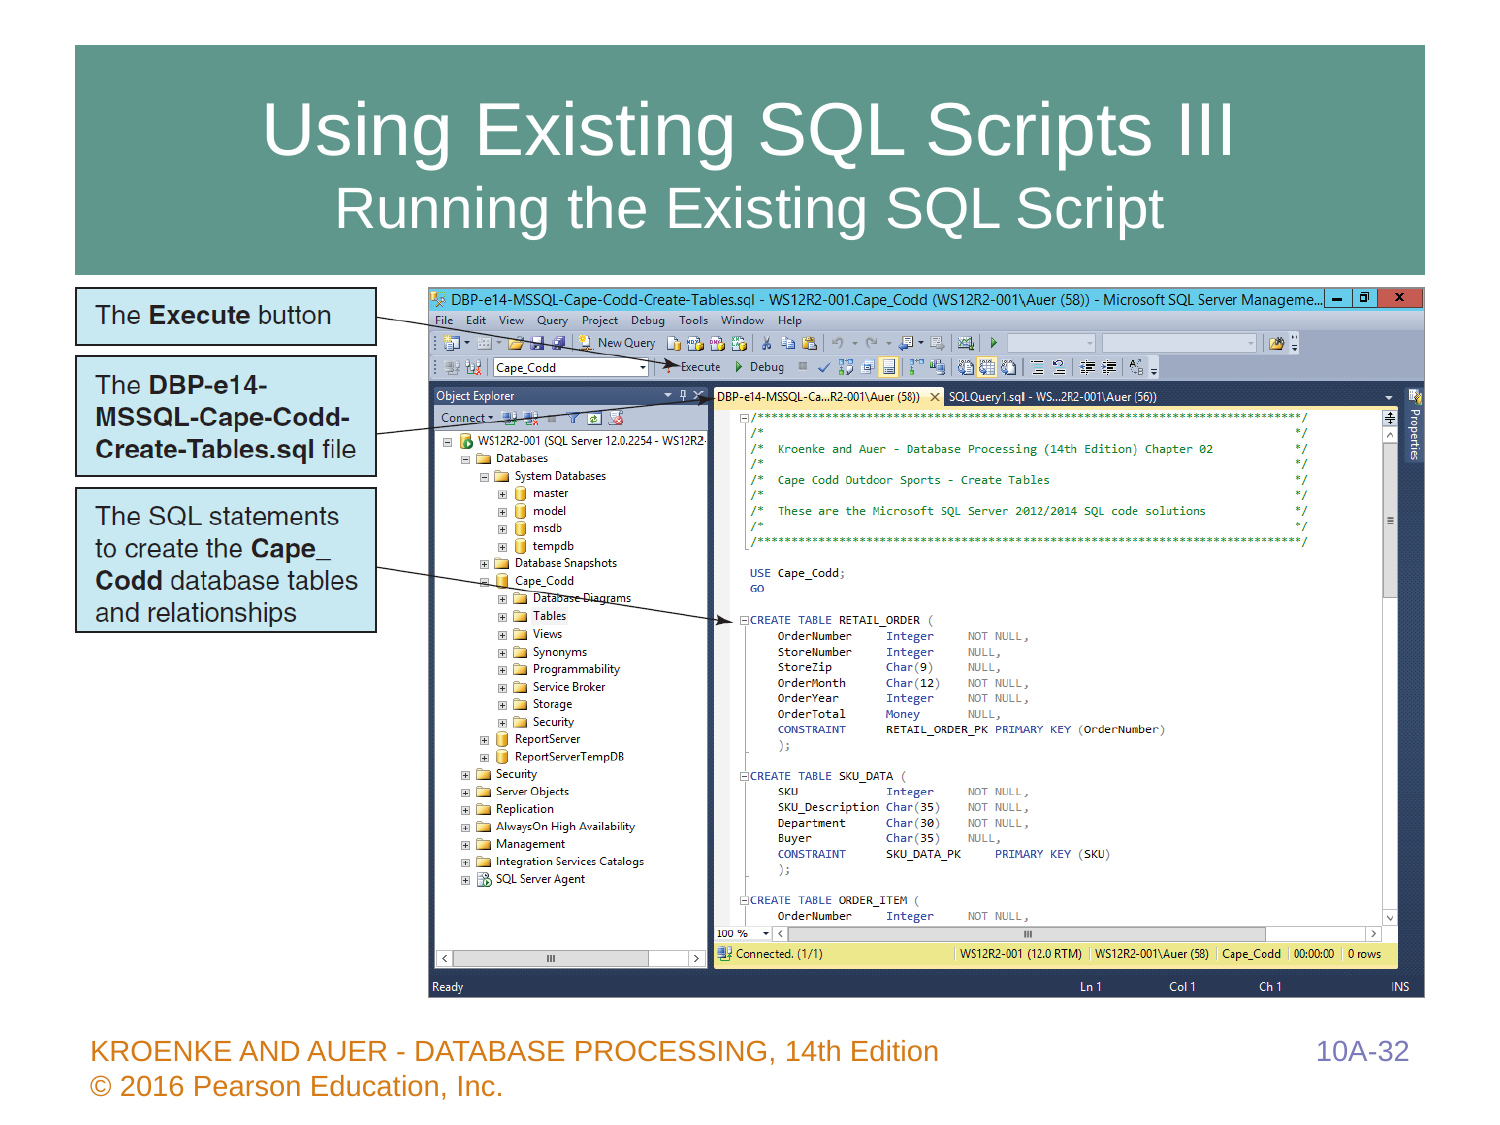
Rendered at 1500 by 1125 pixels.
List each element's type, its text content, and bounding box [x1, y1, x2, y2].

title Using Existing SQL Scripts III Running the Existing SQL Script [74, 44, 1426, 276]
slide_number 10A-32 [1074, 1024, 1426, 1103]
picture [74, 287, 1426, 998]
footer KROENKE AND AUER - DATABASE PROCESSING, 14th Edition © 2016 Pearson Education, Inc. [74, 1024, 963, 1104]
